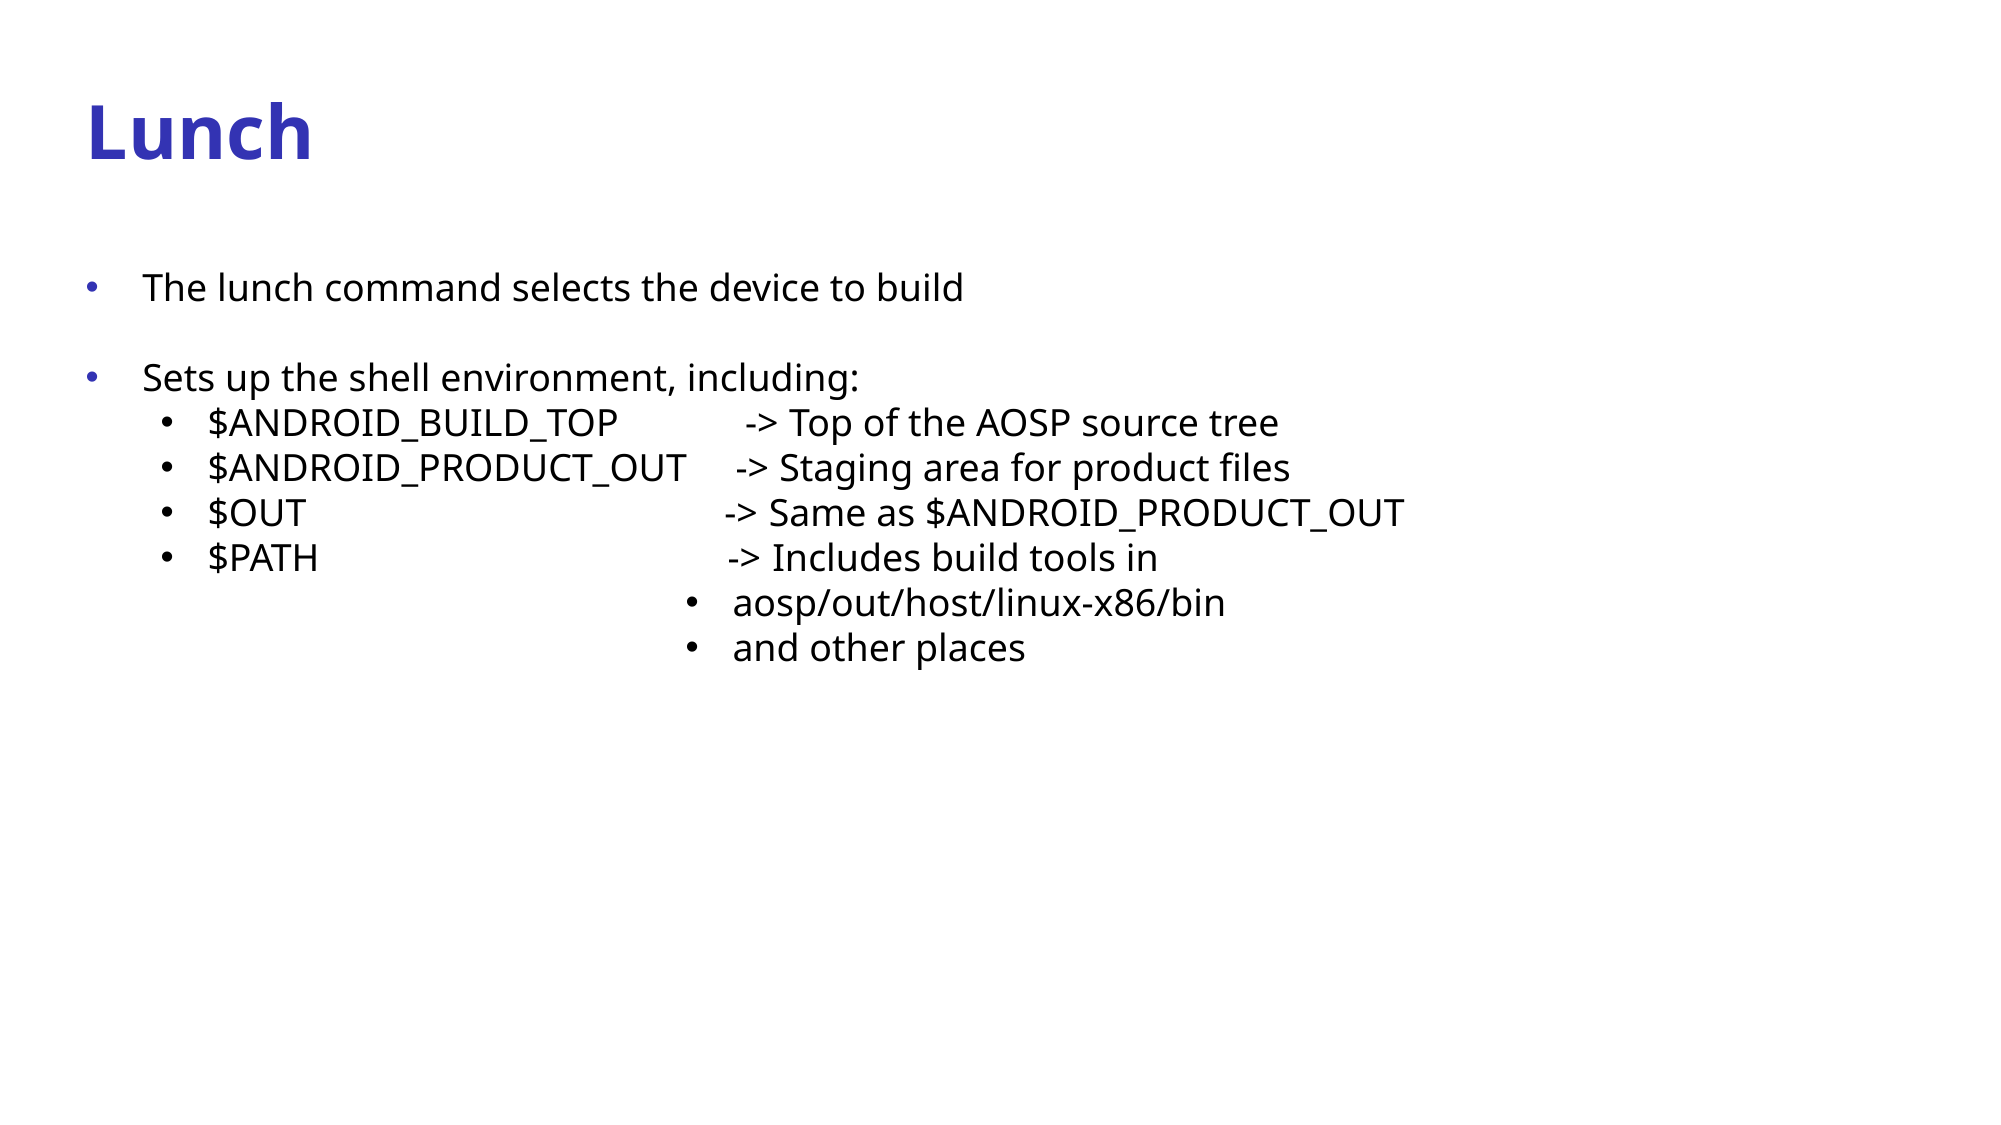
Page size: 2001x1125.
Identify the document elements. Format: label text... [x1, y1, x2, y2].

text_box Lunch The lunch command selects the device to build Sets up the shell environment, including: $ANDROID_BUILD_TOP -> Top of the AOSP source tree $ANDROID_PRODUCT_OUT -> Staging area for product files $OUT -> Same as $ANDROID_PRODUCT_OUT $PATH -> Includes build tools in aosp/out/host/linux-x86/bin and other places [70, 76, 1781, 677]
